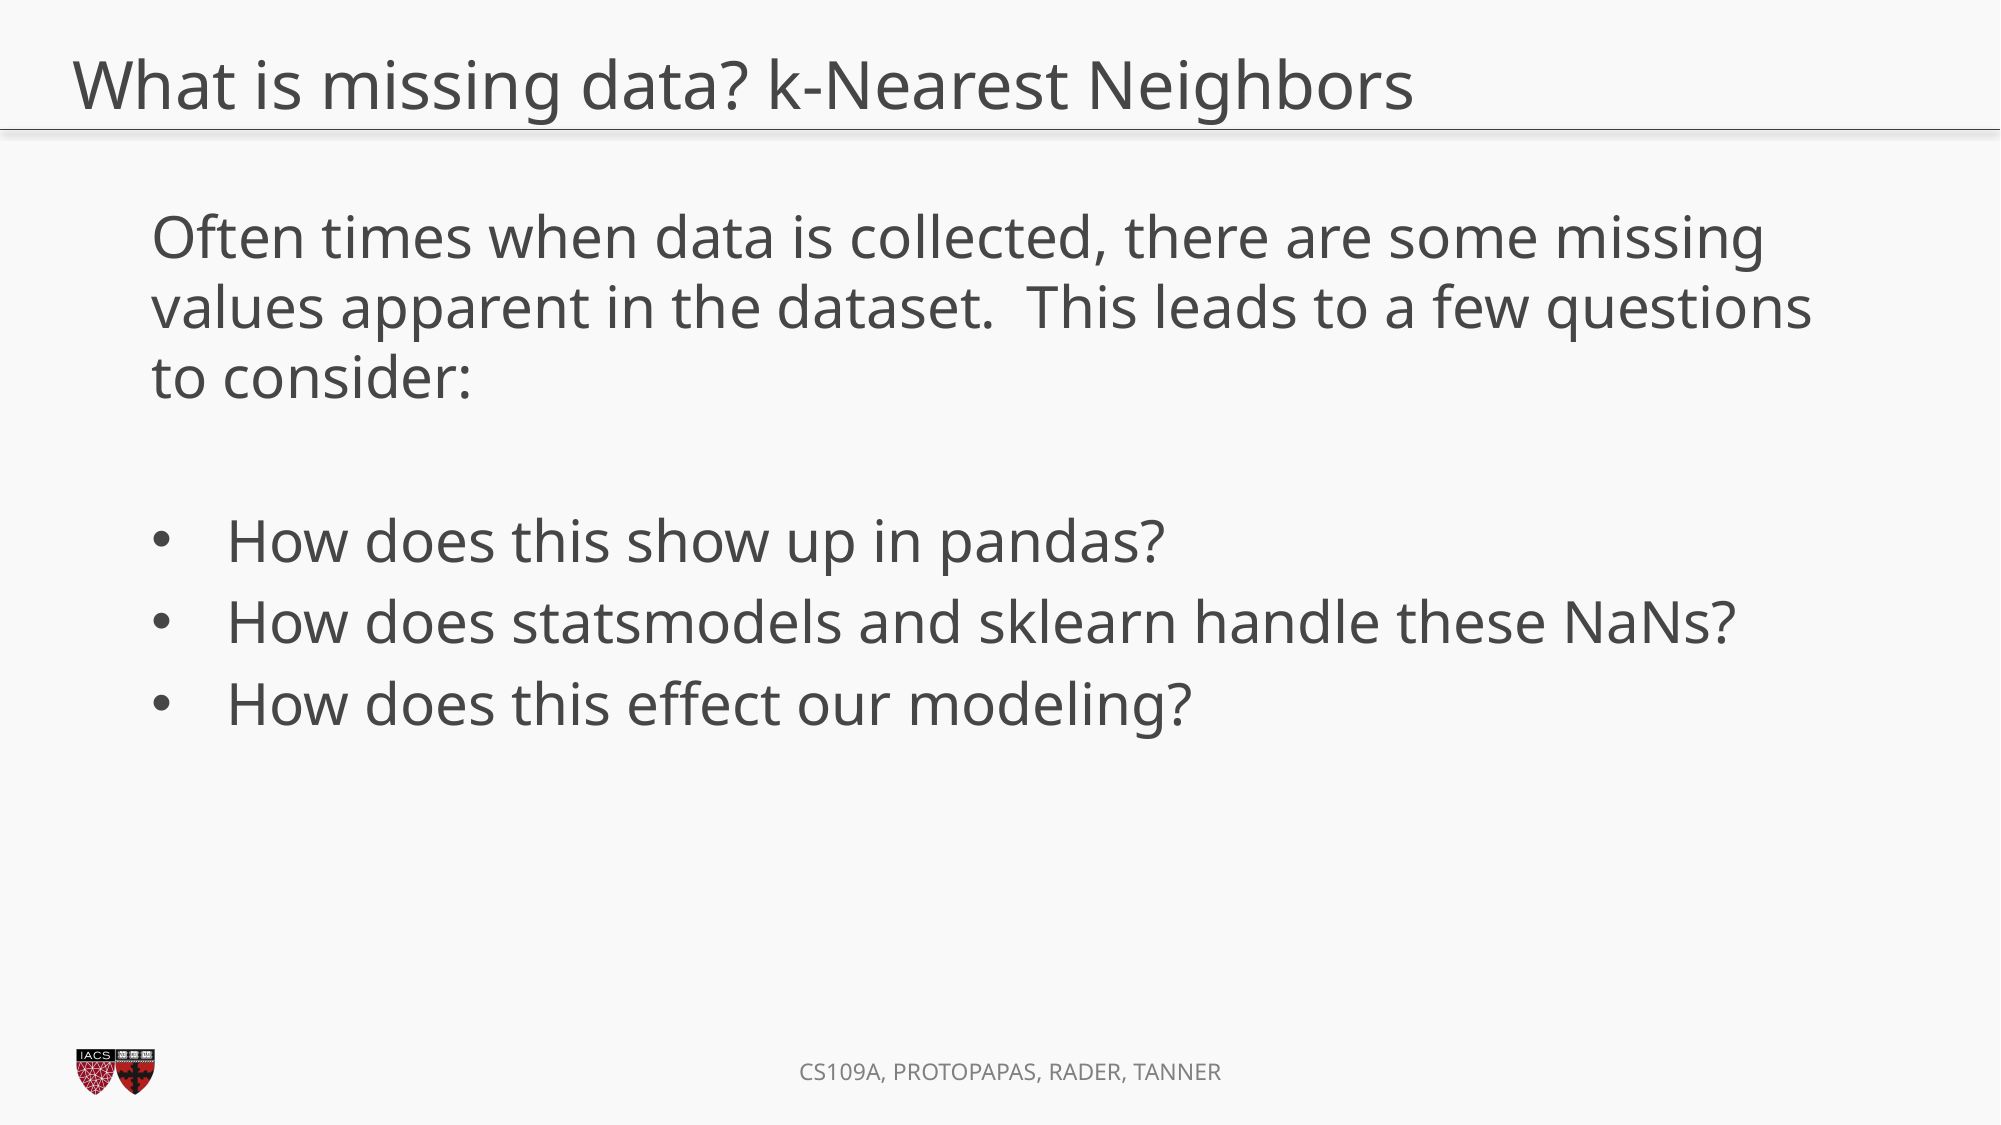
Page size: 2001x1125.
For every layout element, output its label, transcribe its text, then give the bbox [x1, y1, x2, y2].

title What is missing data? k-Nearest Neighbors [57, 35, 1943, 162]
list Often times when data is collected, there are some missing values apparent in the dataset. This leads to a few questions to consider: How does this show up in pandas? How does statsmodels and sklearn handle these NaNs? How does this effect our modeling? [136, 193, 1831, 1075]
picture [75, 1049, 155, 1095]
